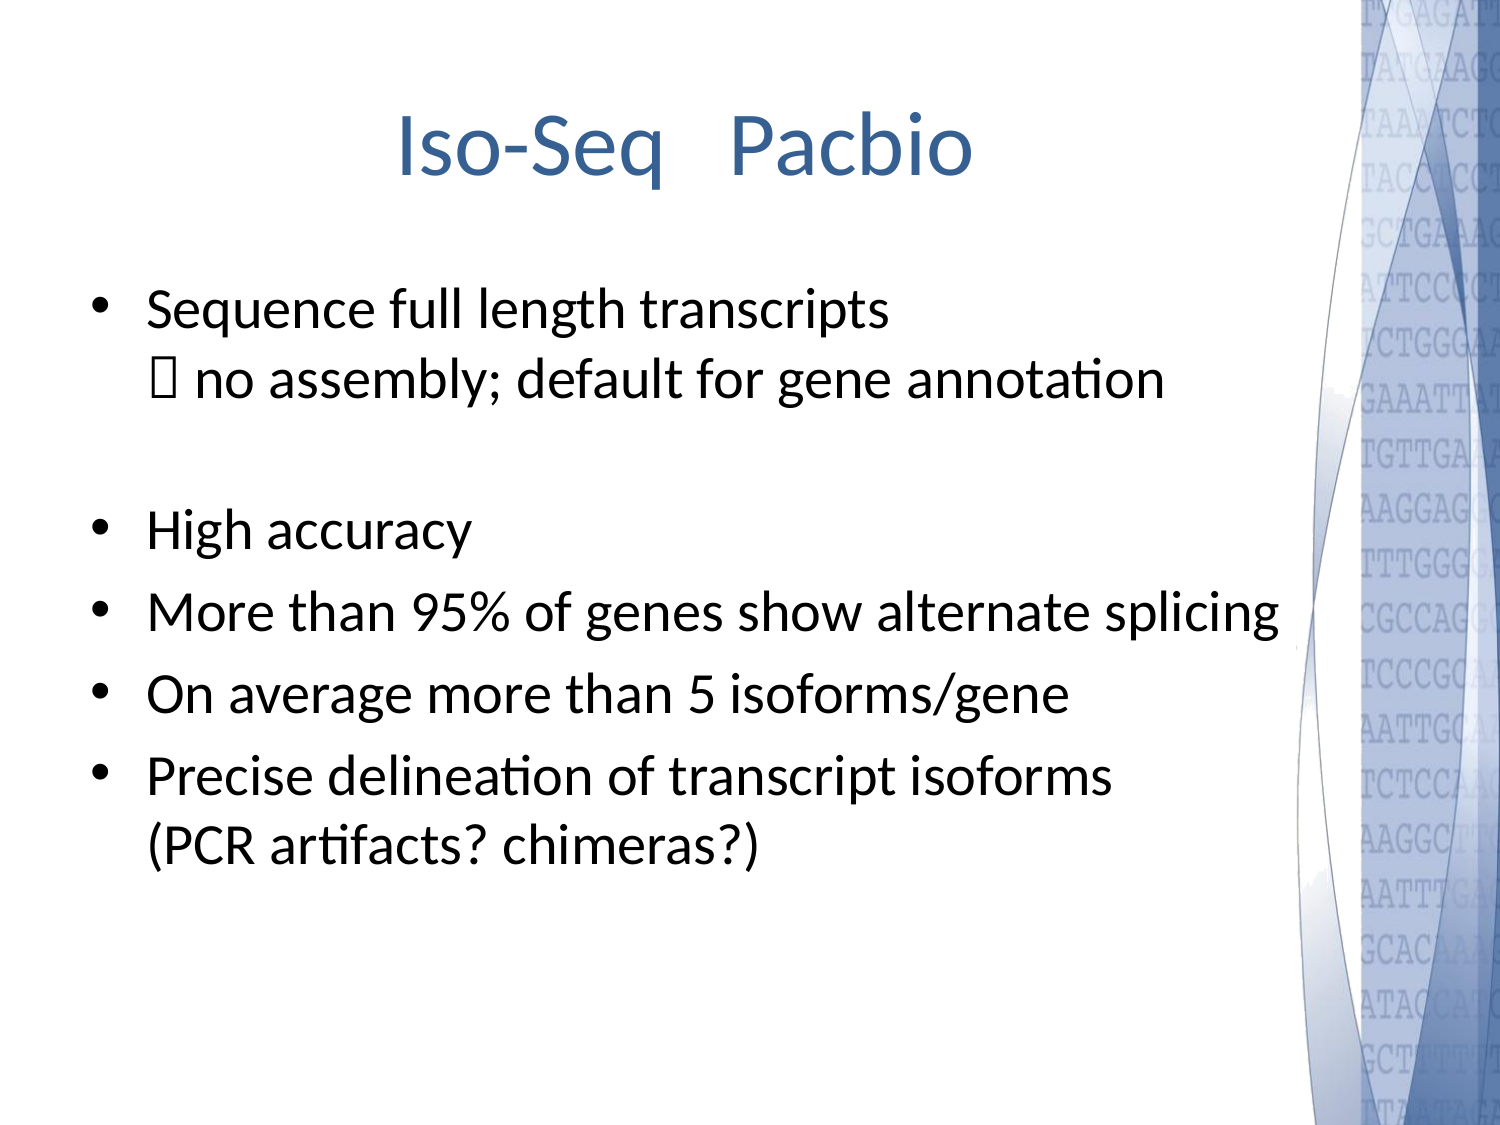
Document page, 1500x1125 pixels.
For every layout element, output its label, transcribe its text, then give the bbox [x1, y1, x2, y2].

picture [1295, 0, 1500, 1125]
list Sequence full length transcripts  no assembly; default for gene annotation High accuracy More than 95% of genes show alternate splicing On average more than 5 isoforms/gene Precise delineation of transcript isoforms (PCR artifacts? chimeras?) [75, 262, 1296, 1005]
title Iso-Seq Pacbio [75, 45, 1296, 233]
